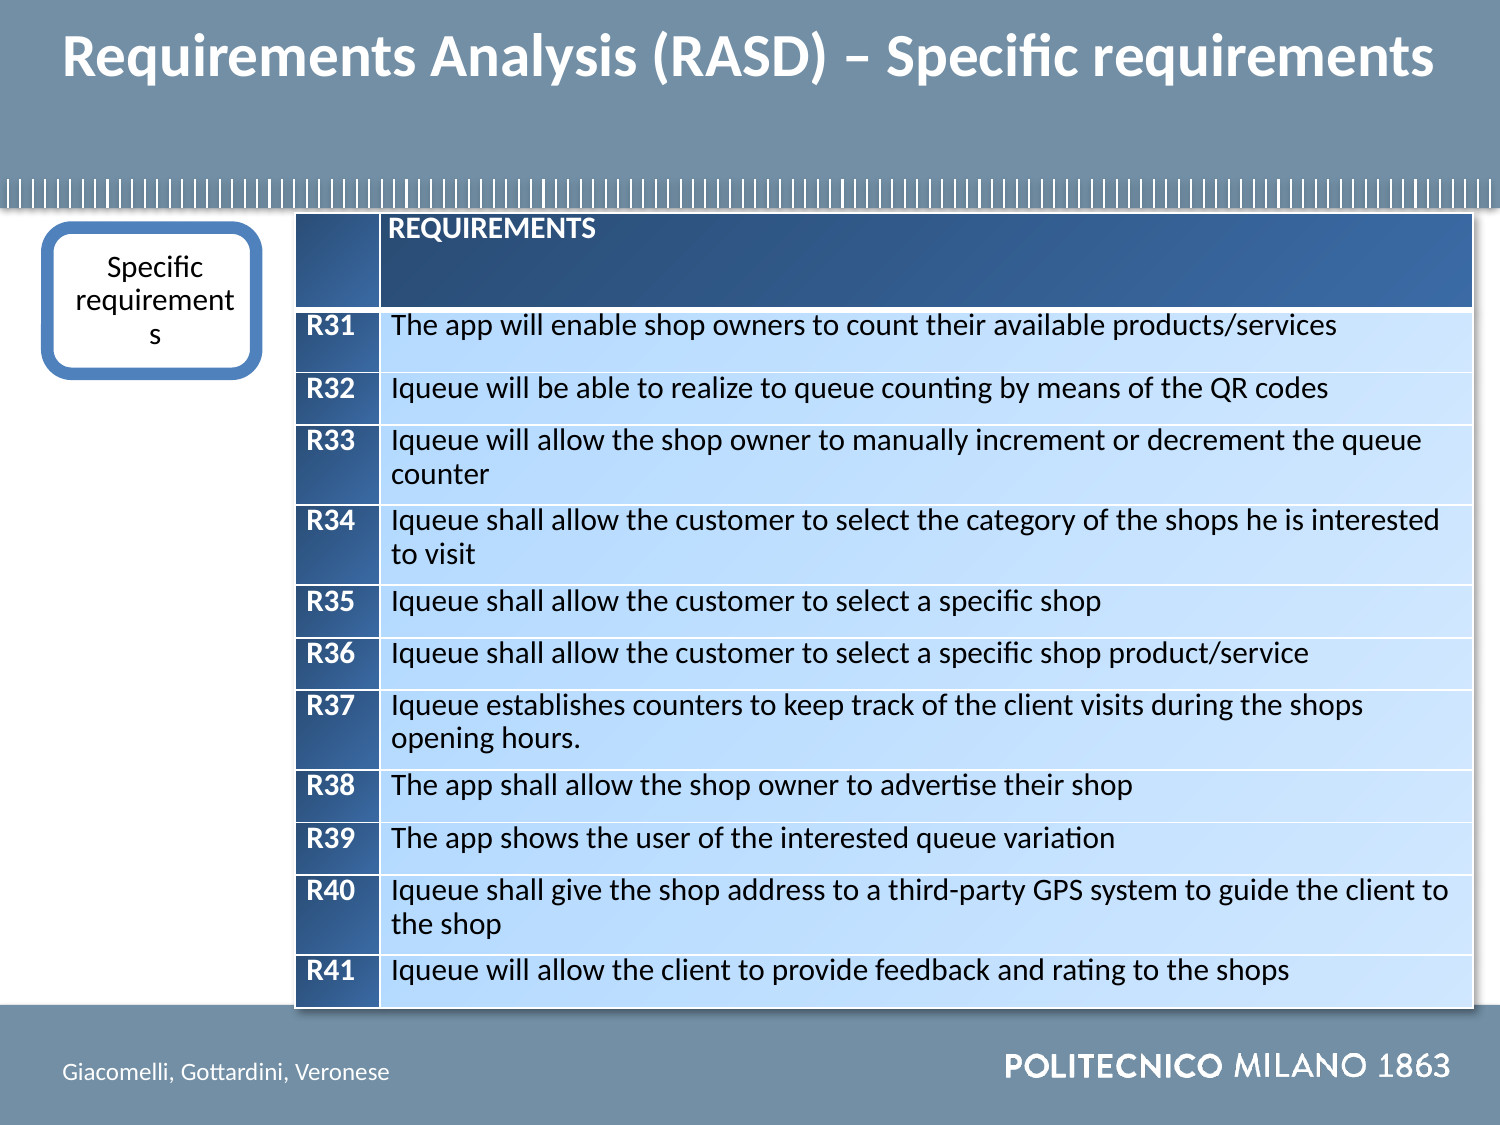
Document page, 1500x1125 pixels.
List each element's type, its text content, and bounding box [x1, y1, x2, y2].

table_cell R34 [296, 506, 379, 584]
table_cell R41 [296, 956, 379, 1007]
table_cell Iqueue shall allow the customer to select a specific shop [381, 586, 1472, 637]
table_header [335, 214, 379, 307]
table_cell The app shall allow the shop owner to advertise their shop [381, 771, 1472, 822]
table_header REQUIREMENTS [381, 214, 1472, 307]
table_cell Iqueue will allow the client to provide feedback and rating to the shops [381, 956, 1472, 1007]
title Requirements Analysis (RASD) – Specific requirements [47, 22, 1455, 161]
table_cell R32 [335, 373, 379, 424]
table_cell R33 [296, 426, 379, 504]
table_cell R35 [296, 586, 379, 637]
table_cell The app will enable shop owners to count their available products/services [381, 313, 1472, 372]
text_box [72, 47, 1480, 186]
table_cell R38 [296, 771, 379, 822]
table_cell Iqueue will be able to realize to queue counting by means of the QR codes [381, 373, 1472, 424]
table_cell R31 [335, 313, 379, 372]
text_box Giacomelli, Gottardini, Veronese [47, 1047, 632, 1093]
table_cell R37 [296, 691, 379, 769]
table_cell Iqueue establishes counters to keep track of the client visits during the shops opening hours. [381, 691, 1472, 769]
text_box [0, 168, 332, 472]
table_cell Iqueue will allow the shop owner to manually increment or decrement the queue counter [381, 426, 1472, 504]
table_cell R36 [296, 639, 379, 689]
table_cell R40 [296, 876, 379, 954]
picture [999, 1041, 1456, 1089]
table_cell Iqueue shall allow the customer to select the category of the shops he is interested to visit [381, 506, 1472, 584]
table_cell R39 [296, 823, 379, 874]
table_cell The app shows the user of the interested queue variation [381, 823, 1472, 874]
table_cell Iqueue shall allow the customer to select a specific shop product/service [381, 639, 1472, 689]
table_cell Iqueue shall give the shop address to a third-party GPS system to guide the client to the shop [381, 876, 1472, 954]
